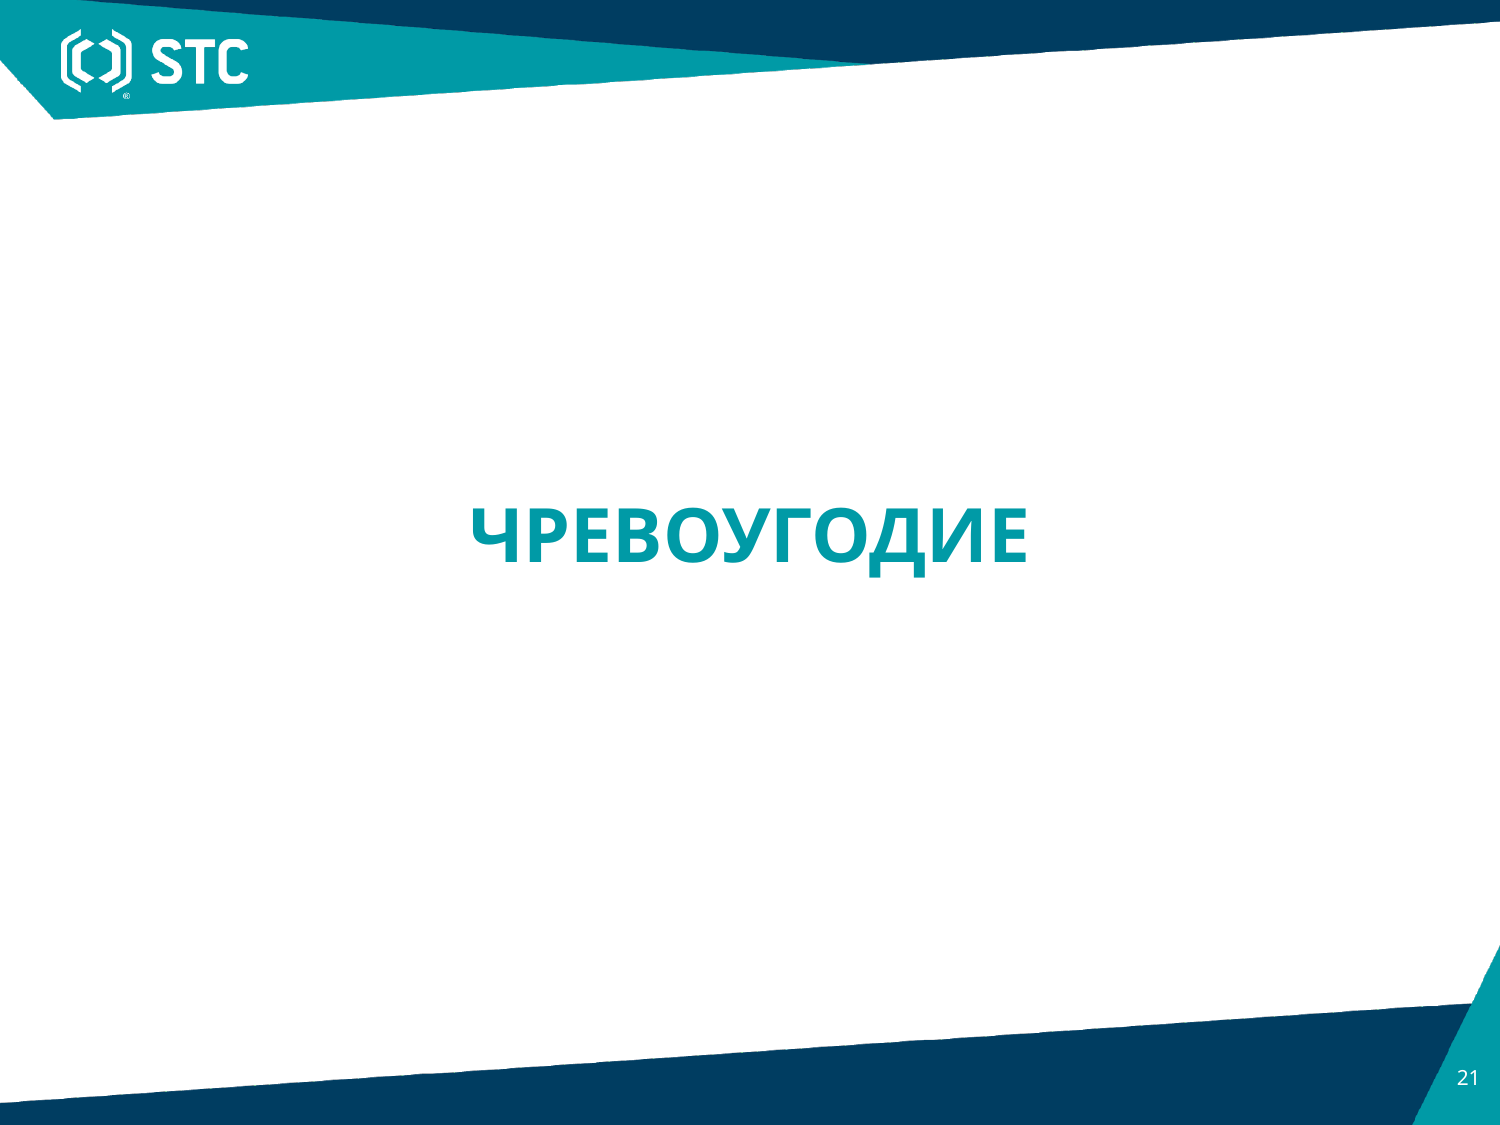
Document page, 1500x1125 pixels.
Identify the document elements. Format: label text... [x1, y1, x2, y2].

picture [0, 0, 1500, 1125]
text_box ЧРЕВОУГОДИЕ [448, 480, 1052, 563]
